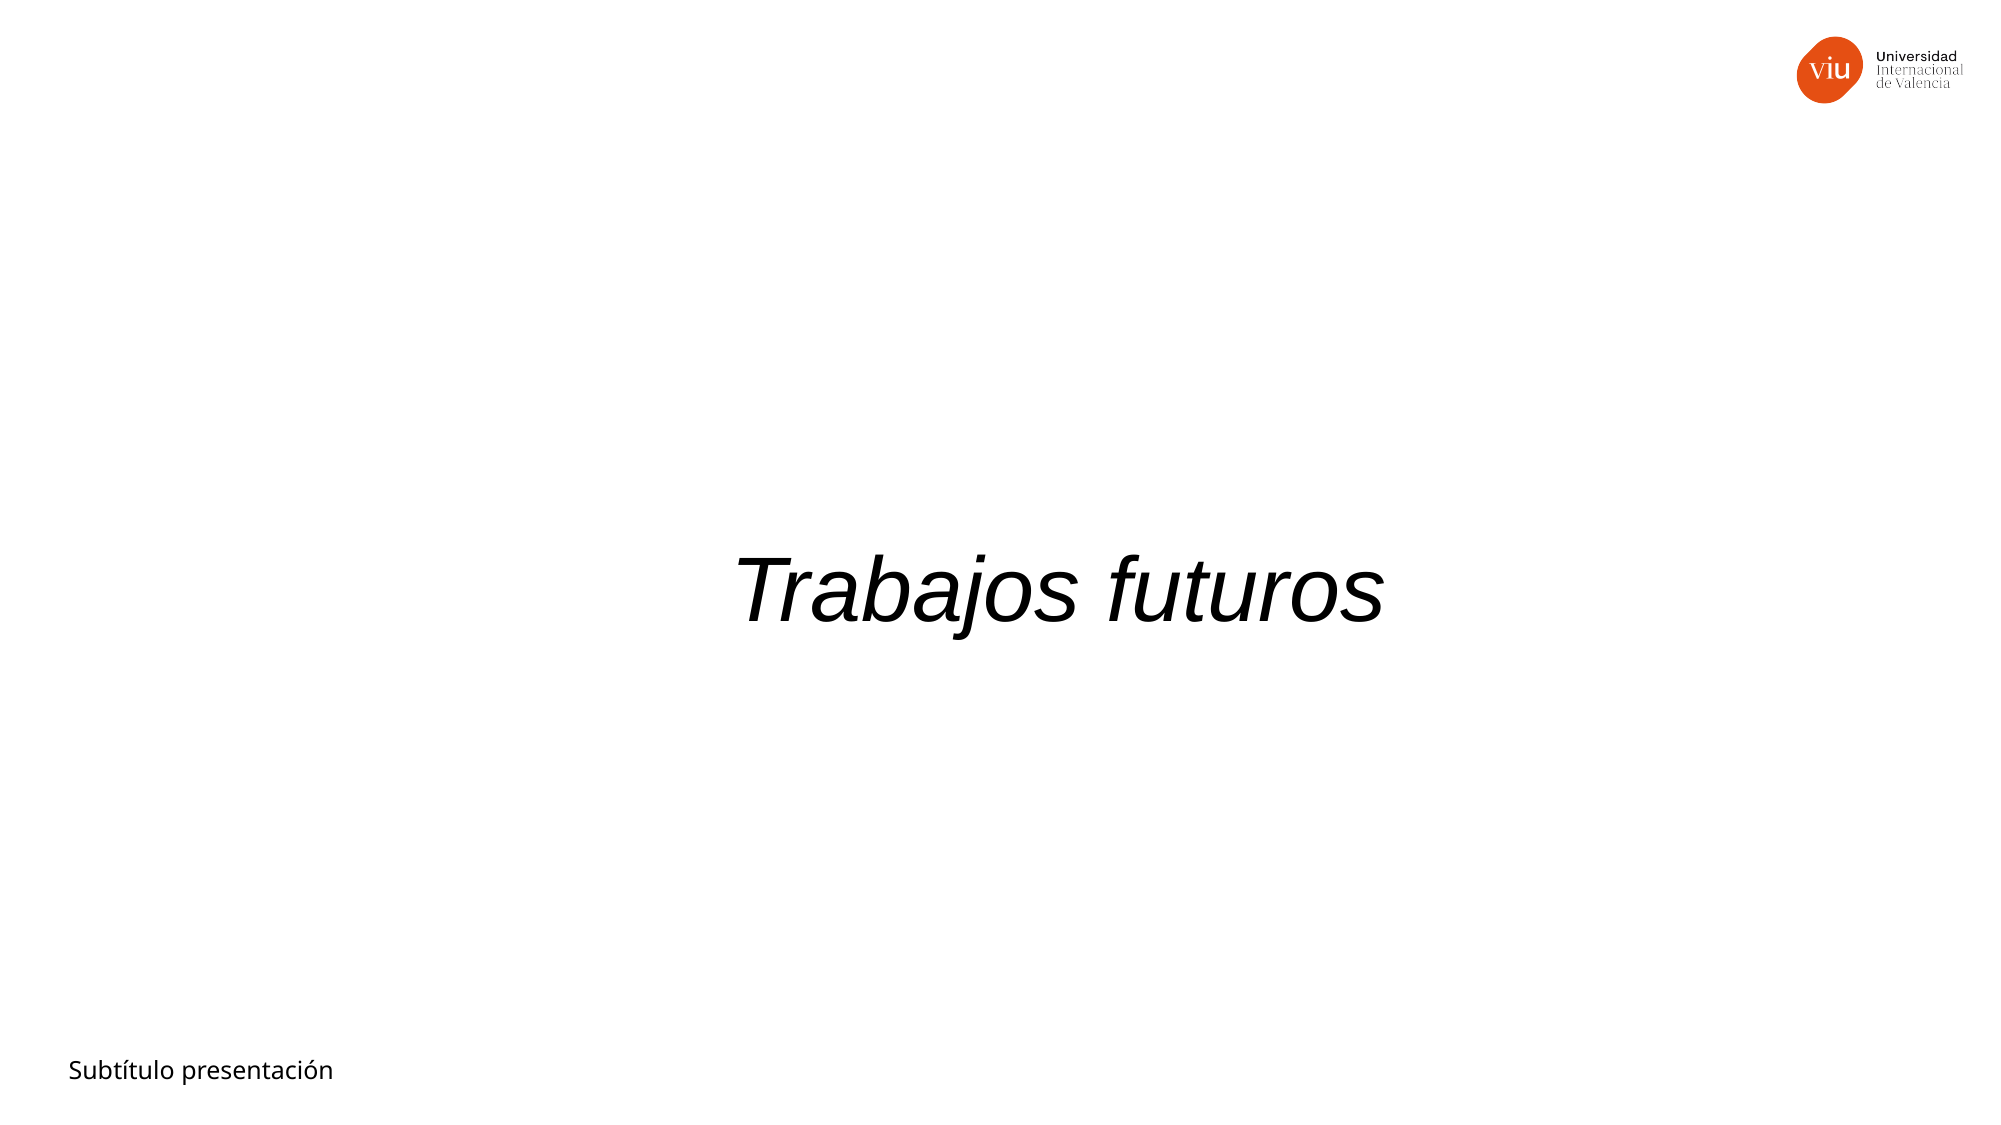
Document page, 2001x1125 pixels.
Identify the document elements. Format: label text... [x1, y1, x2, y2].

title Trabajos futuros [730, 497, 2000, 686]
picture [1781, 20, 1979, 120]
